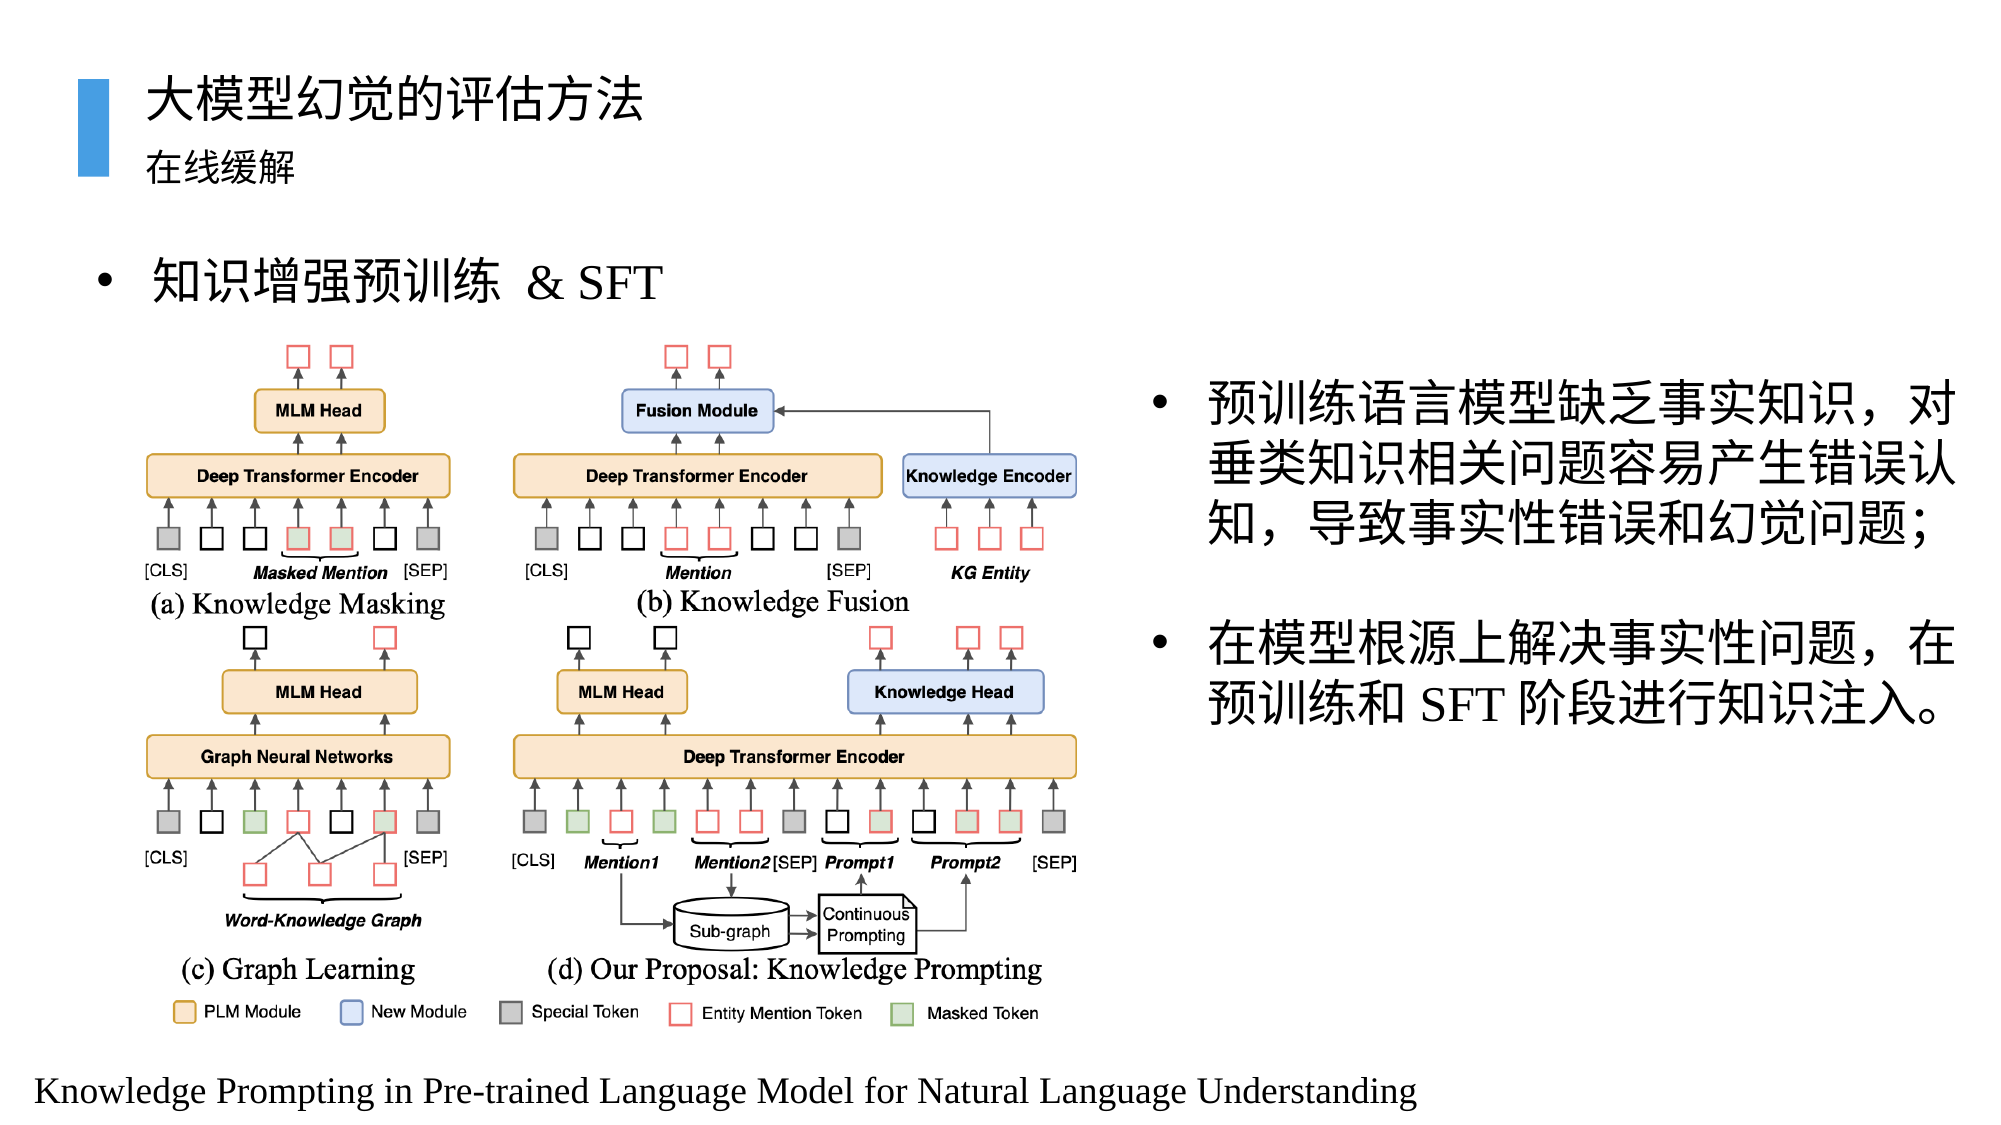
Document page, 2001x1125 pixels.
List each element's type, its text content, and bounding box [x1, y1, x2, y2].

text_box 预训练语言模型缺乏事实知识，对垂类知识相关问题容易产生错误认知，导致事实性错误和幻觉问题； 在模型根源上解决事实性问题，在预训练和SFT阶段进行知识注入。 [1143, 364, 1977, 740]
title 大模型幻觉的评估方法 [137, 65, 962, 138]
text_box Knowledge Prompting in Pre-trained Language Model for Natural Language Understanding [26, 1058, 1437, 1119]
text_box 知识增强预训练 & SFT [81, 242, 1094, 317]
picture [137, 340, 1086, 1037]
text_box 在线缓解 [138, 136, 304, 197]
